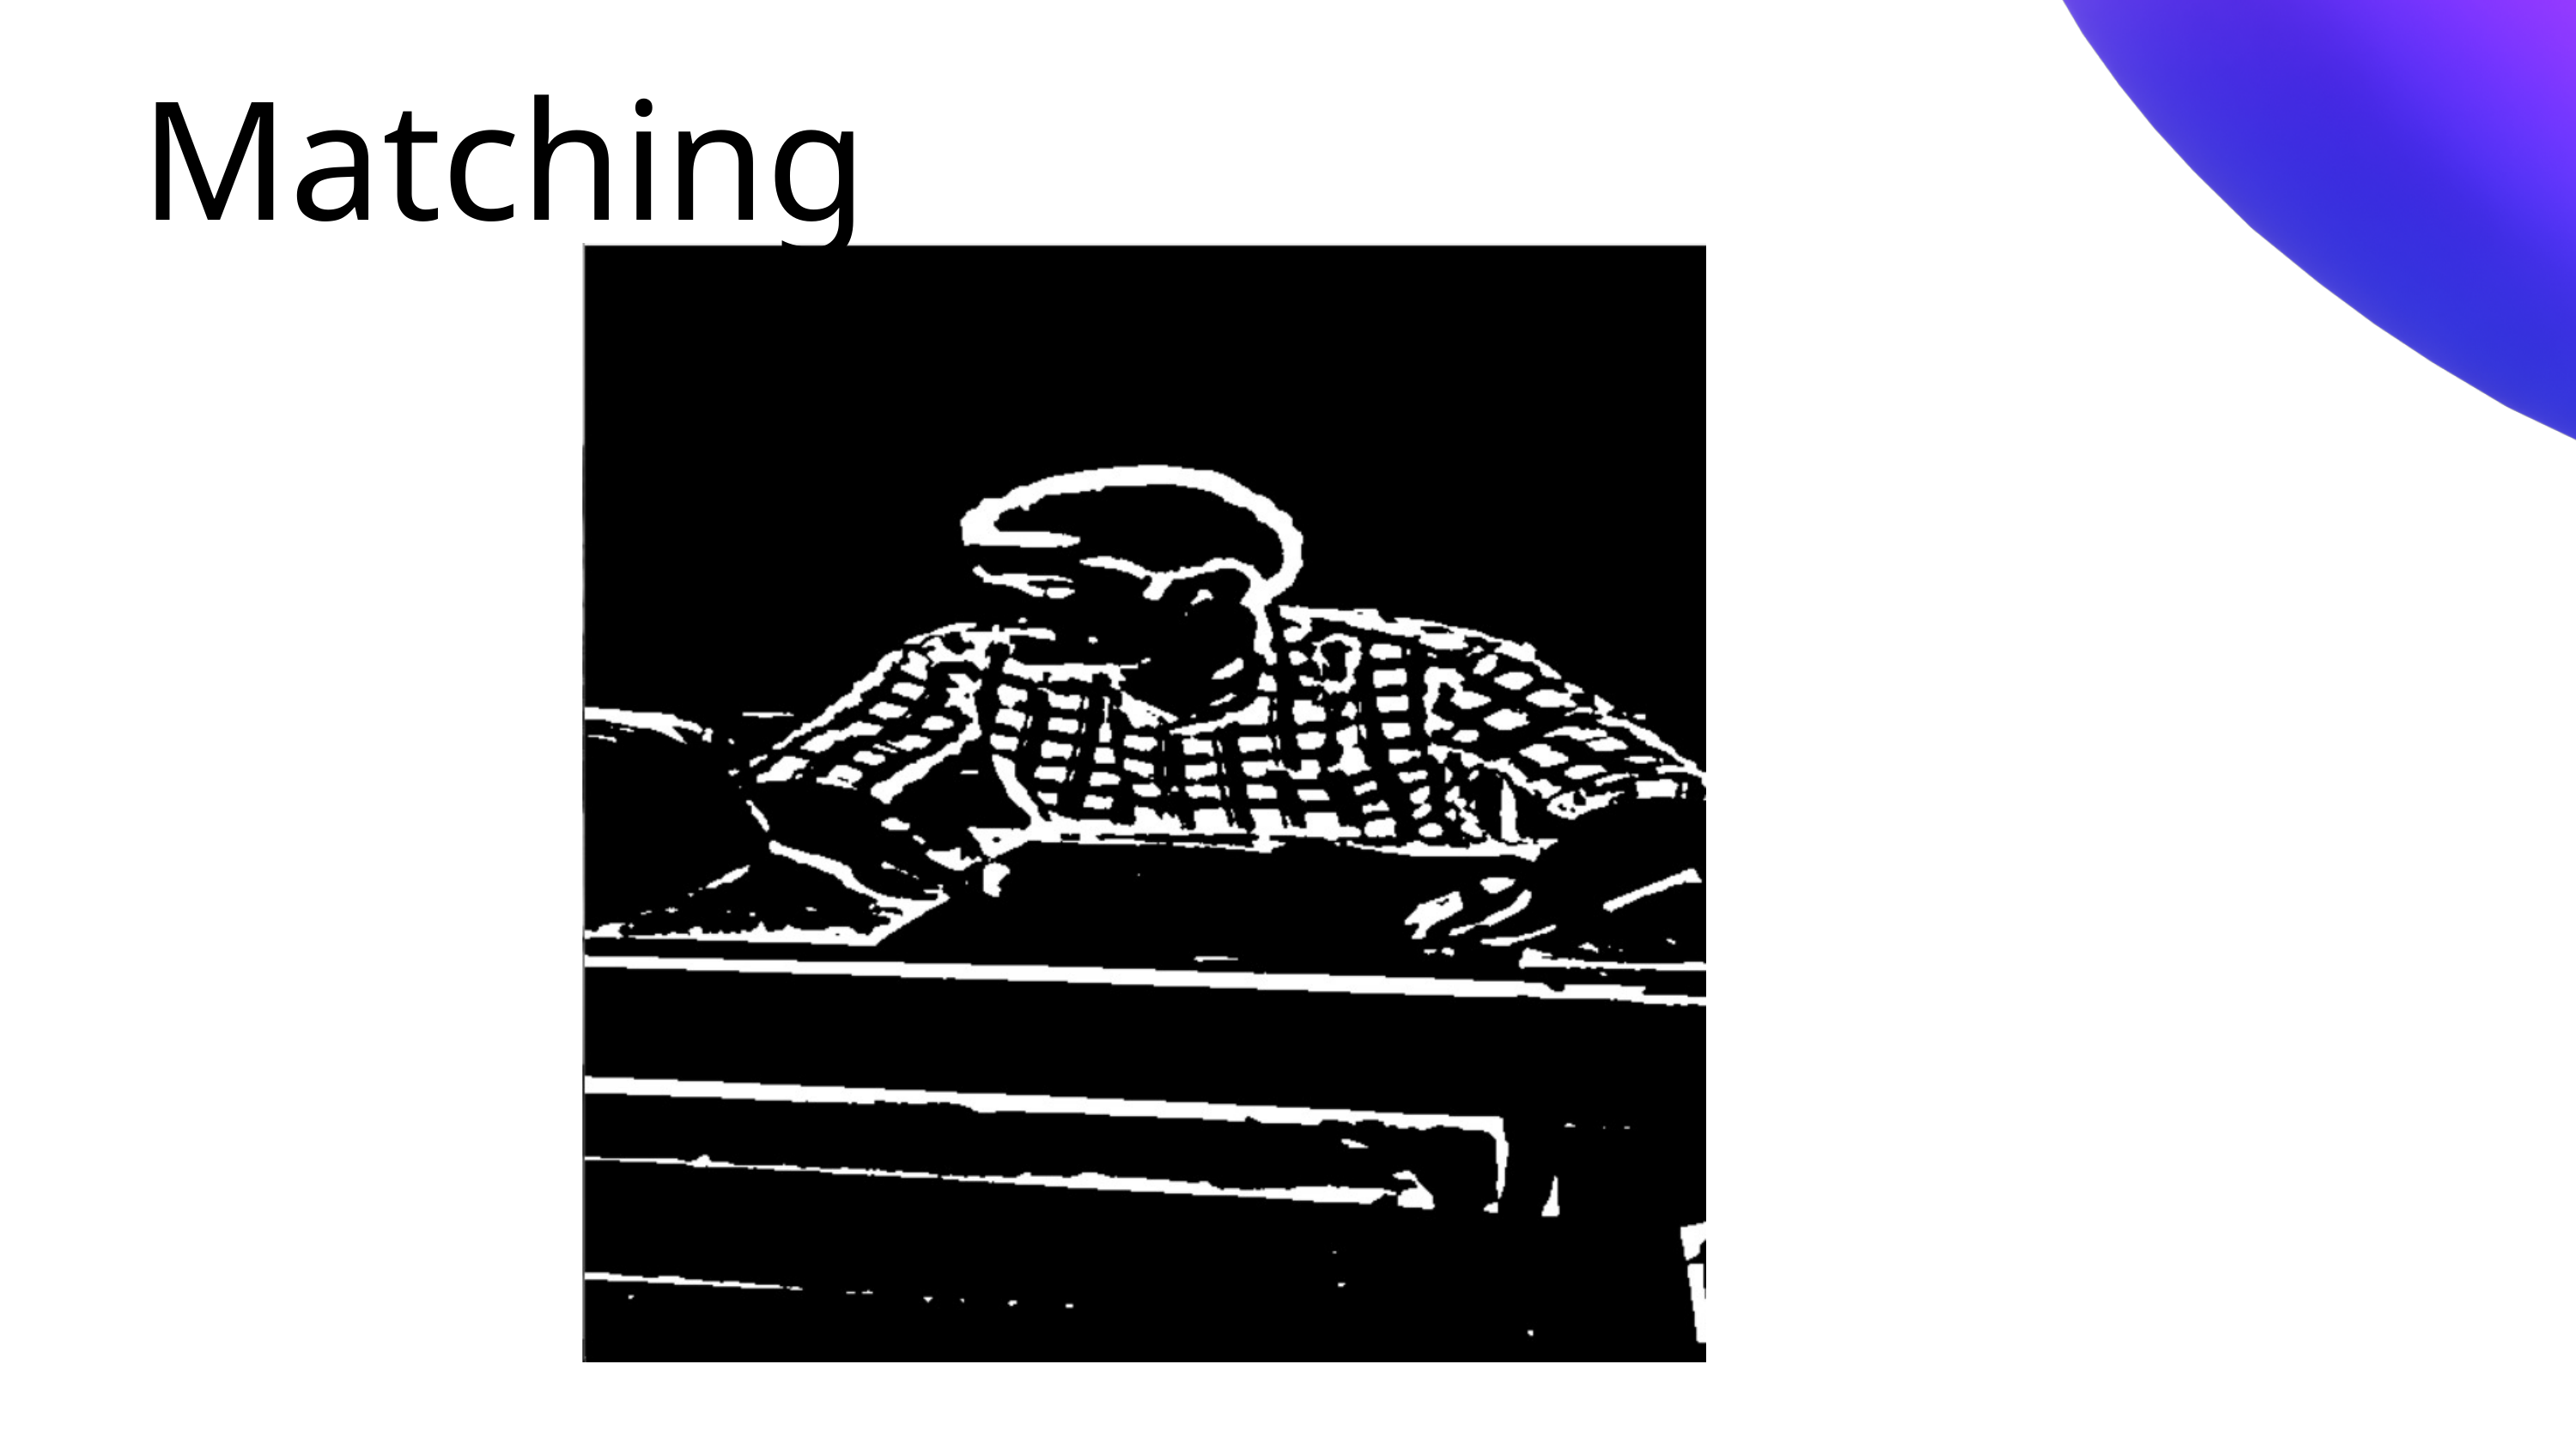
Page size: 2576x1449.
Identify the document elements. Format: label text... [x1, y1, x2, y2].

text_box [1962, 0, 2576, 530]
text_box [582, 243, 1707, 1362]
text_box Matching [128, 22, 881, 253]
